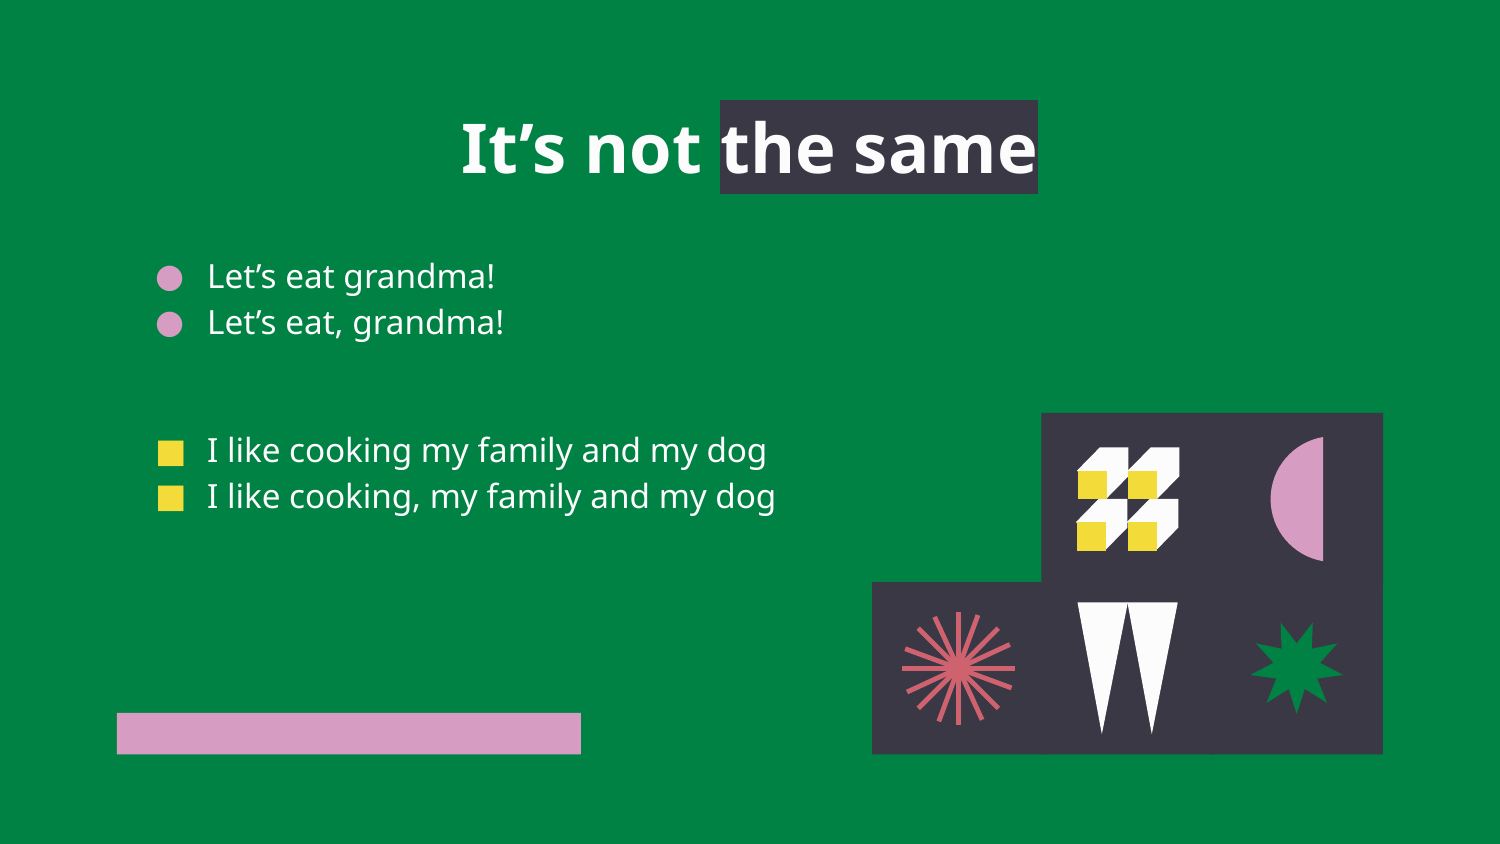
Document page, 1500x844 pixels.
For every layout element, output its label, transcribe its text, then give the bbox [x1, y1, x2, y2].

text_box [1214, 412, 1384, 586]
subtitle I like cooking my family and my dog I like cooking, my family and my dog [116, 408, 848, 614]
text_box [1250, 622, 1344, 714]
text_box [1077, 602, 1178, 735]
subtitle Let’s eat grandma! Let’s eat, grandma! [116, 234, 1178, 396]
title It’s not the same [118, 77, 1382, 192]
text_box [1075, 447, 1180, 552]
text_box [1214, 582, 1383, 755]
text_box [1270, 437, 1324, 562]
text_box [1041, 582, 1214, 755]
text_box [872, 582, 1041, 755]
text_box [1041, 412, 1214, 582]
text_box [116, 712, 581, 755]
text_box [901, 611, 1016, 726]
